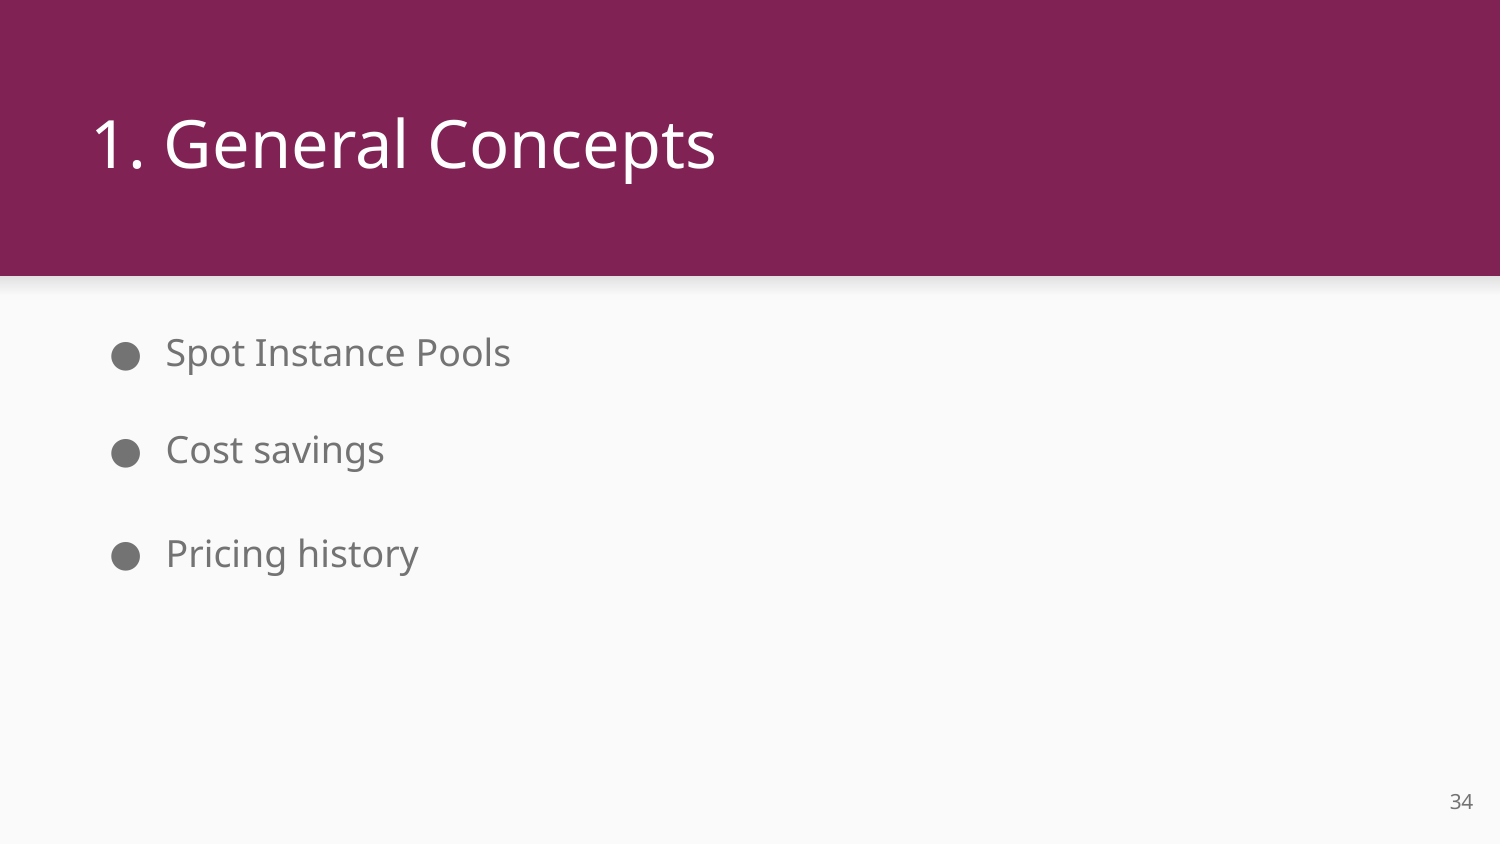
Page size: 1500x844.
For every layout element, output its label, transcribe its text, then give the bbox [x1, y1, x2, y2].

list Spot Instance Pools Cost savings Pricing history [75, 307, 800, 844]
slide_number ‹#› [1398, 770, 1489, 835]
title 1. General Concepts [75, 70, 1425, 197]
